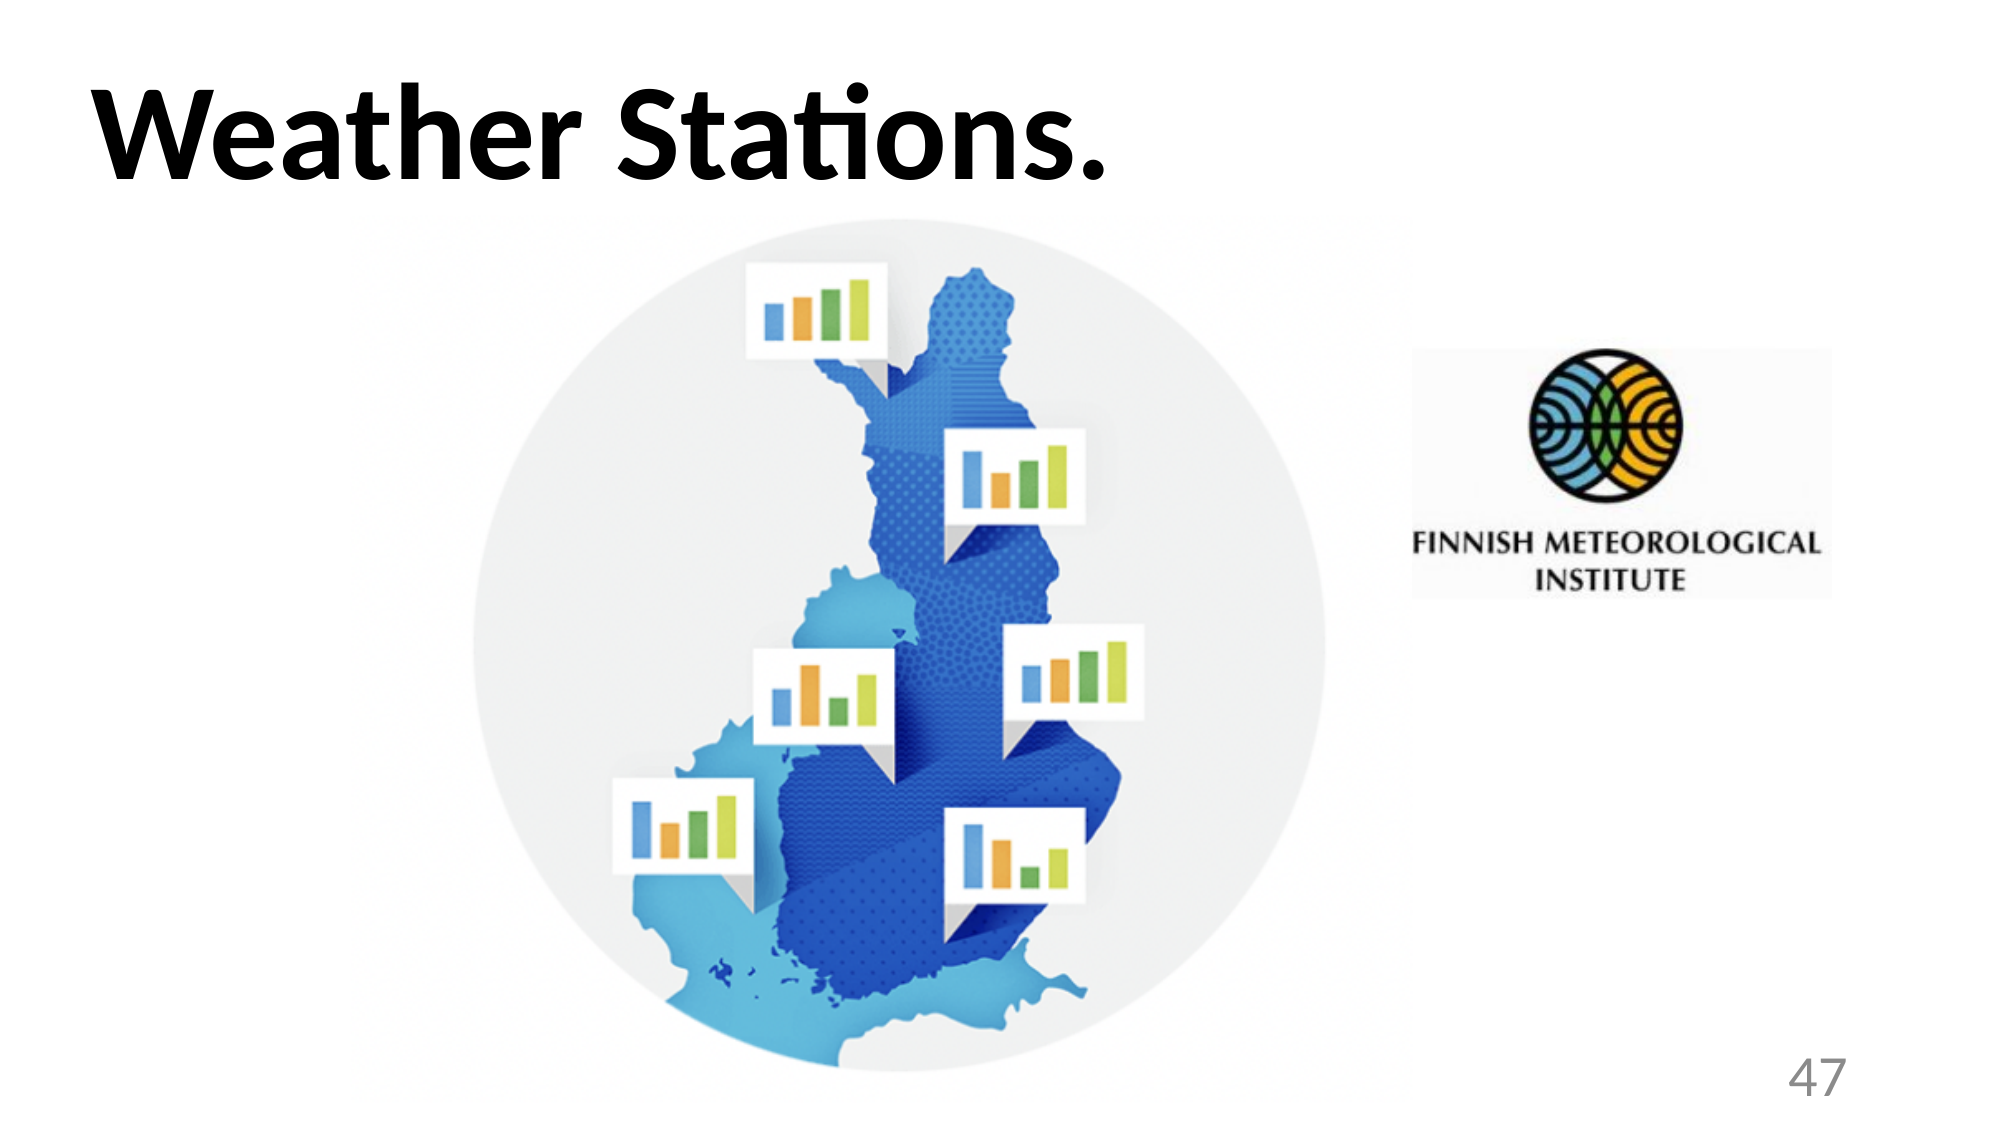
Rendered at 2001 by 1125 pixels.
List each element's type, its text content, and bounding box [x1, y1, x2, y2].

picture [349, 215, 1832, 1103]
slide_number 47 [1413, 1042, 1863, 1103]
title Weather Stations. [74, 0, 1916, 278]
